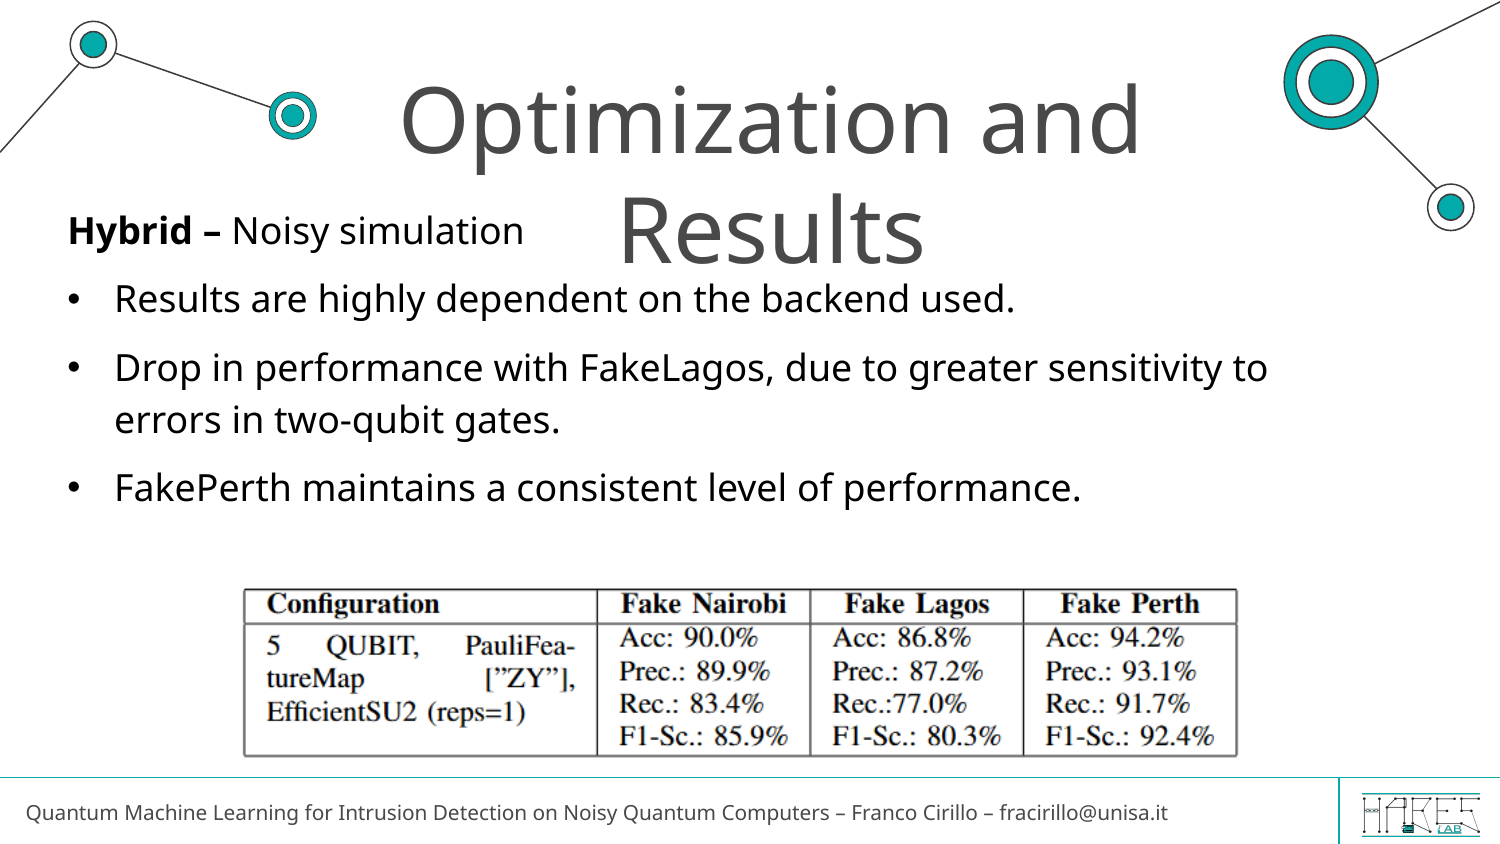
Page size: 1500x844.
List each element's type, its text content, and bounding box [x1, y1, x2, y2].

picture [223, 578, 1249, 767]
picture [1362, 793, 1480, 837]
title Optimization and Results [278, 47, 1265, 145]
text_box Hybrid – Noisy simulation Results are highly dependent on the backend used. Drop in performance with FakeLagos, due to greater sensitivity to errors in two-qubit gates. FakePerth maintains a consistent level of performance. [26, 192, 1332, 517]
text_box Quantum Machine Learning for Intrusion Detection on Noisy Quantum Computers – Franco Cirillo – fracirillo@unisa.it [10, 792, 1316, 834]
